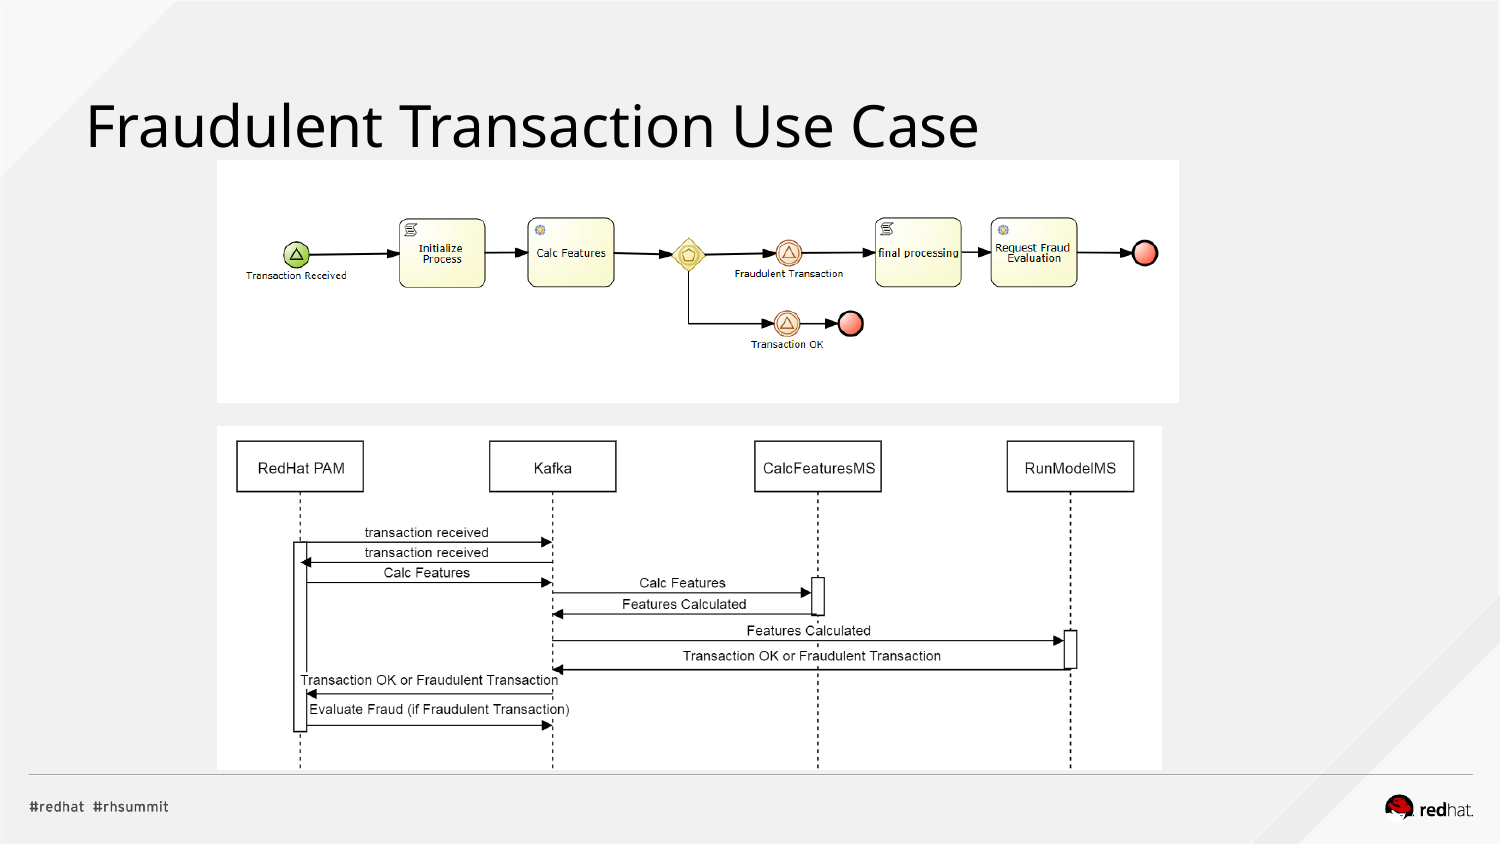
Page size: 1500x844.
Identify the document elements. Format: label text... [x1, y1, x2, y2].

picture [0, 0, 1500, 844]
text_box Fraudulent Transaction Use Case [70, 0, 1500, 175]
